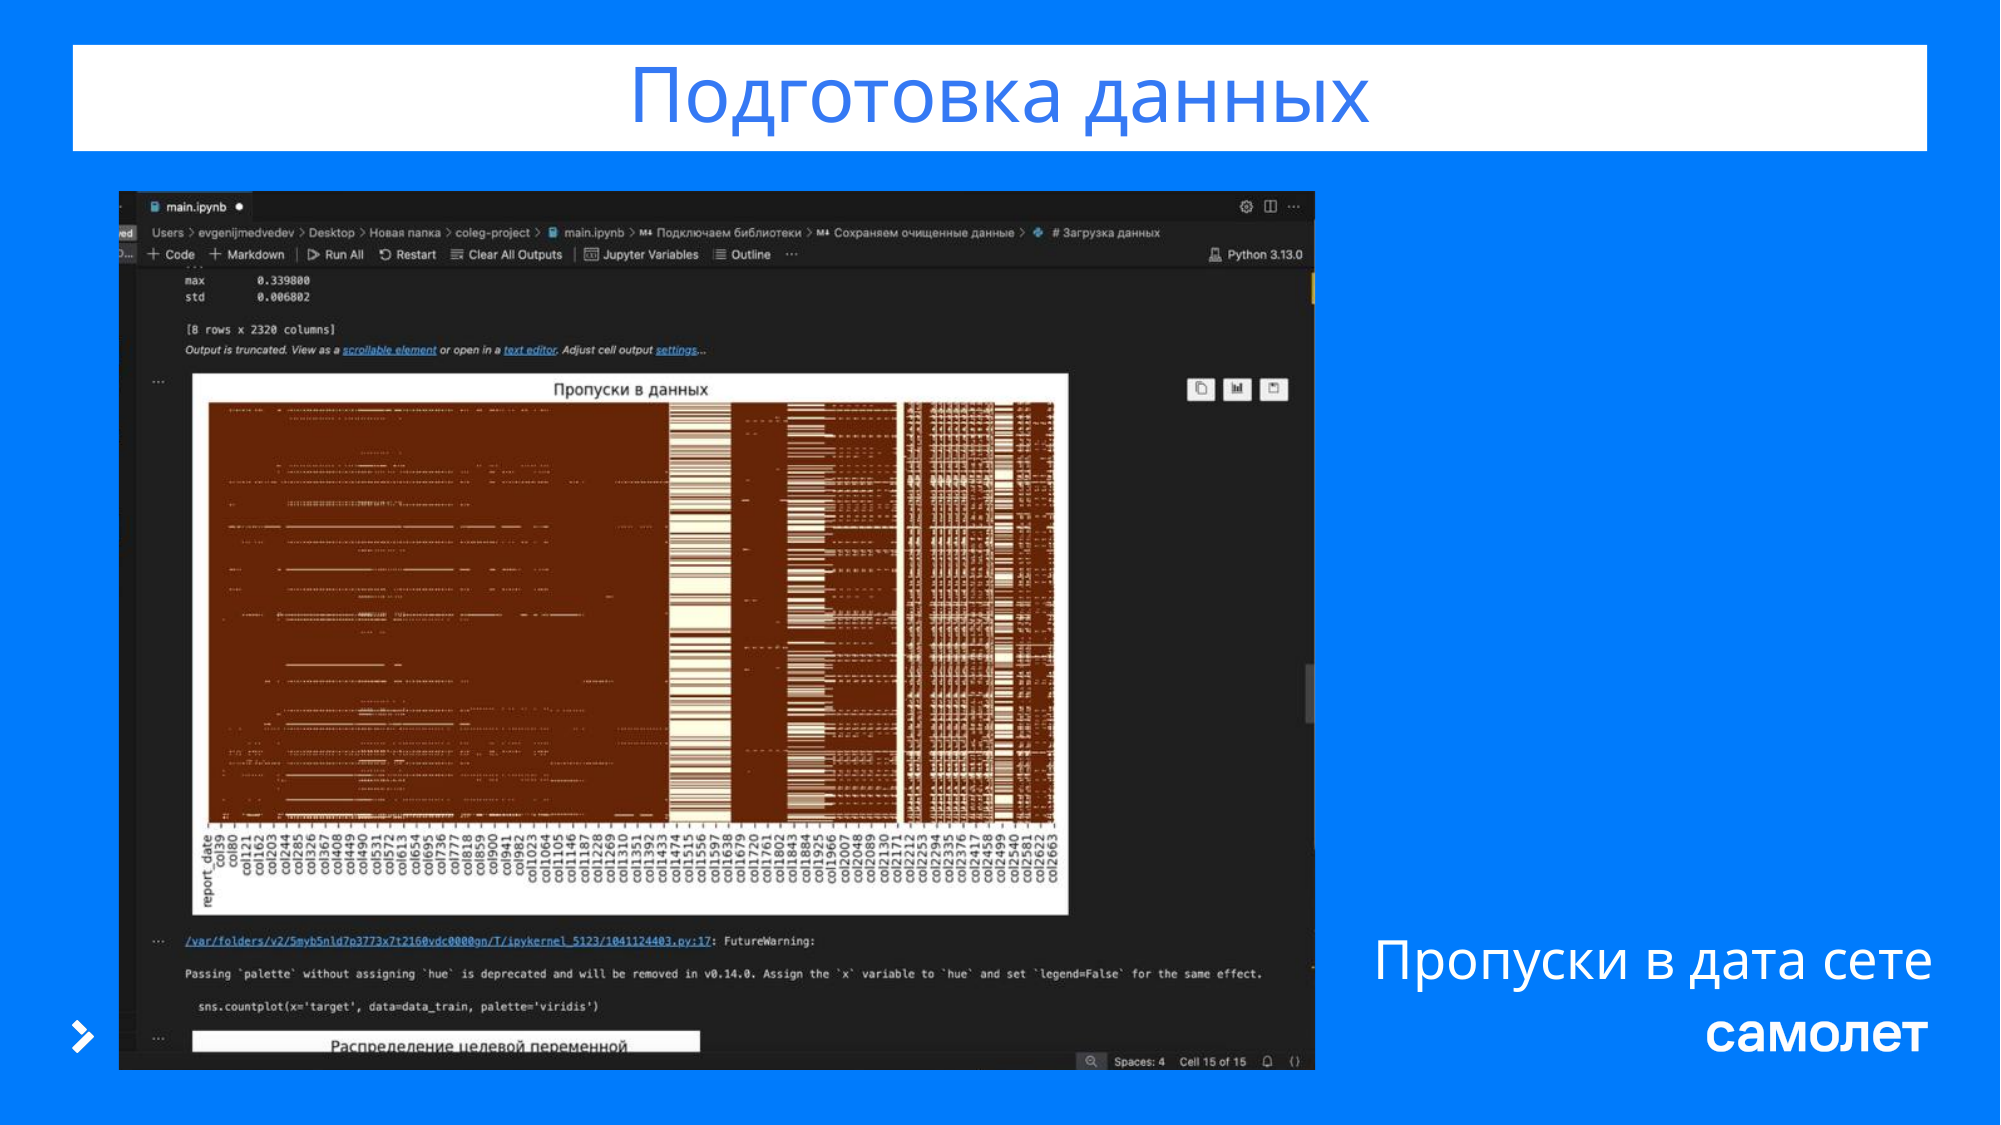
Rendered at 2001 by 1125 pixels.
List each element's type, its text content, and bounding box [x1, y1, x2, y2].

text_box Пропуски в дата сете [1365, 917, 1944, 999]
picture [1707, 1021, 1928, 1052]
title Подготовка данных [72, 44, 1928, 152]
picture [118, 190, 1316, 1070]
picture [72, 1020, 94, 1053]
